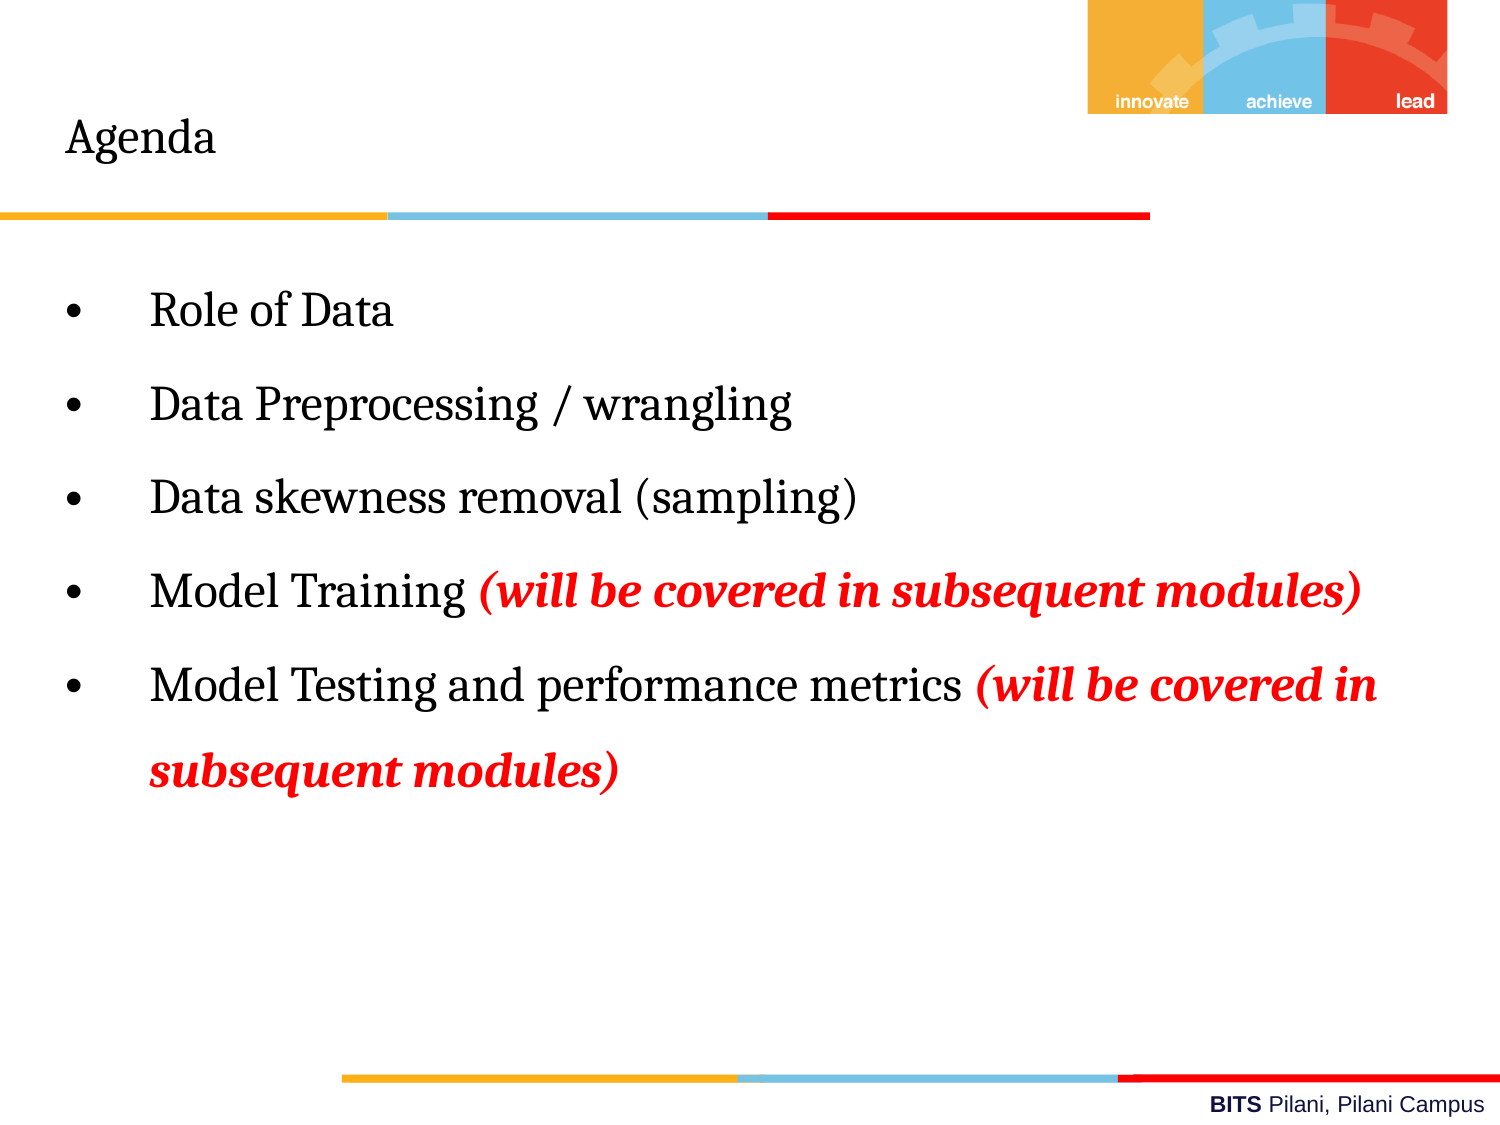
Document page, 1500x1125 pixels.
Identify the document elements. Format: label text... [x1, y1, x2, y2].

picture [1088, 0, 1448, 114]
list Role of Data Data Preprocessing / wrangling Data skewness removal (sampling) Model Training (will be covered in subsequent modules) Model Testing and performance metrics (will be covered in subsequent modules) [50, 245, 1469, 988]
list Agenda [50, 0, 1088, 446]
